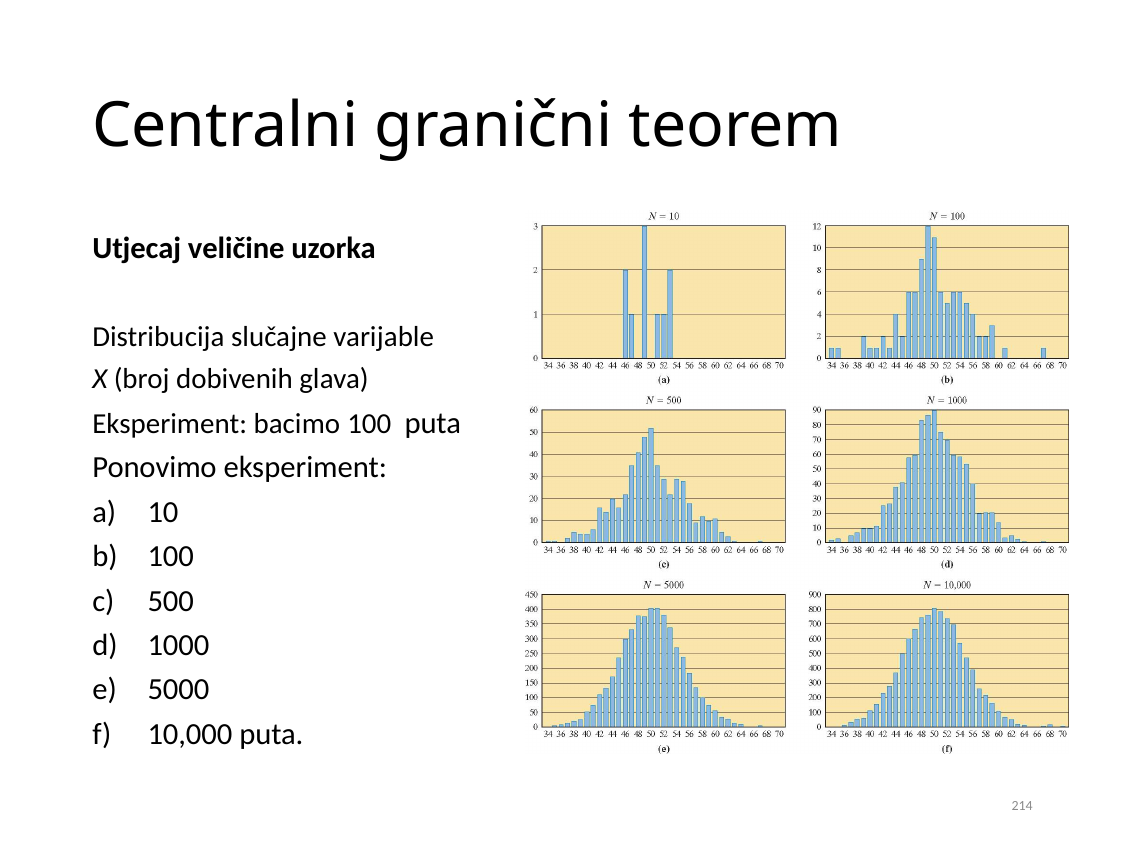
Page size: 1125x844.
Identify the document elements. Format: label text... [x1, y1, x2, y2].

slide_number 214 [794, 782, 1048, 827]
picture [524, 210, 1069, 754]
title Centralni granični teorem [77, 44, 1048, 208]
list Utjecaj veličine uzorka Distribucija slučajne varijable X (broj dobivenih glava) Eksperiment: bacimo 100 puta Ponovimo eksperiment: 10 100 500 1000 5000 10,000 puta. [77, 224, 1048, 760]
